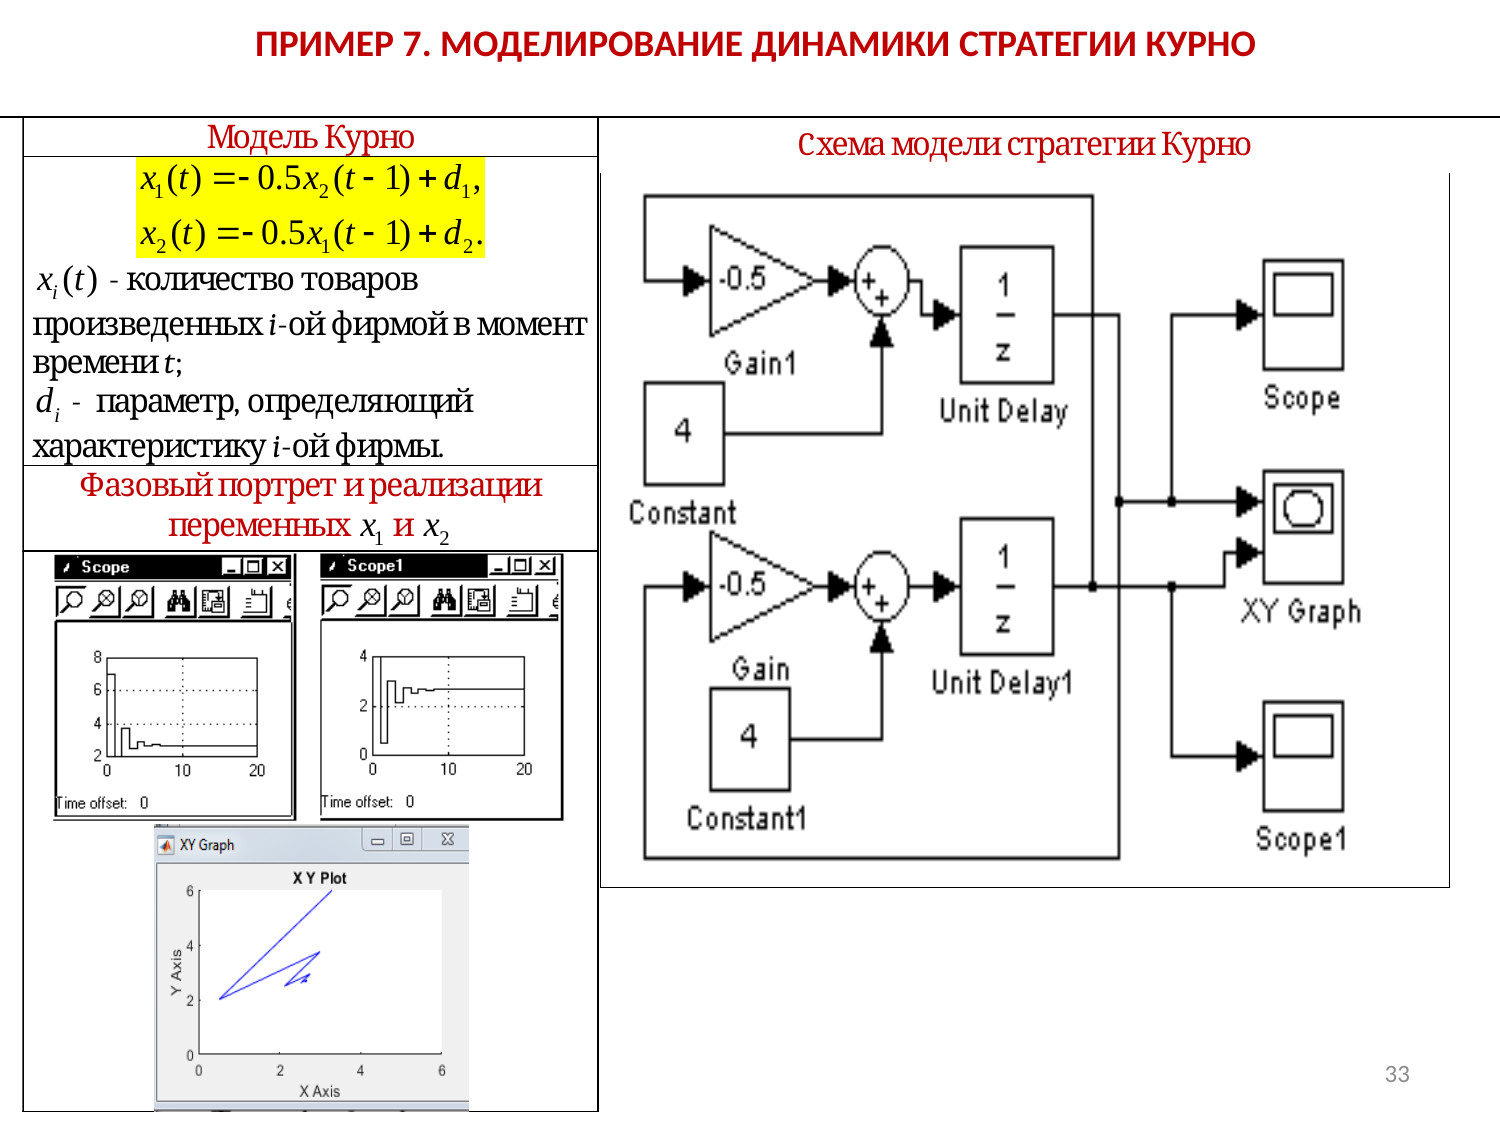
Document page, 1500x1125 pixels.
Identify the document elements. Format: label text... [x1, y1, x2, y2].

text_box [22, 117, 1481, 1125]
text_box ПРИМЕР 7. МОДЕЛИРОВАНИЕ ДИНАМИКИ СТРАТЕГИИ КУРНО [46, 11, 1465, 72]
